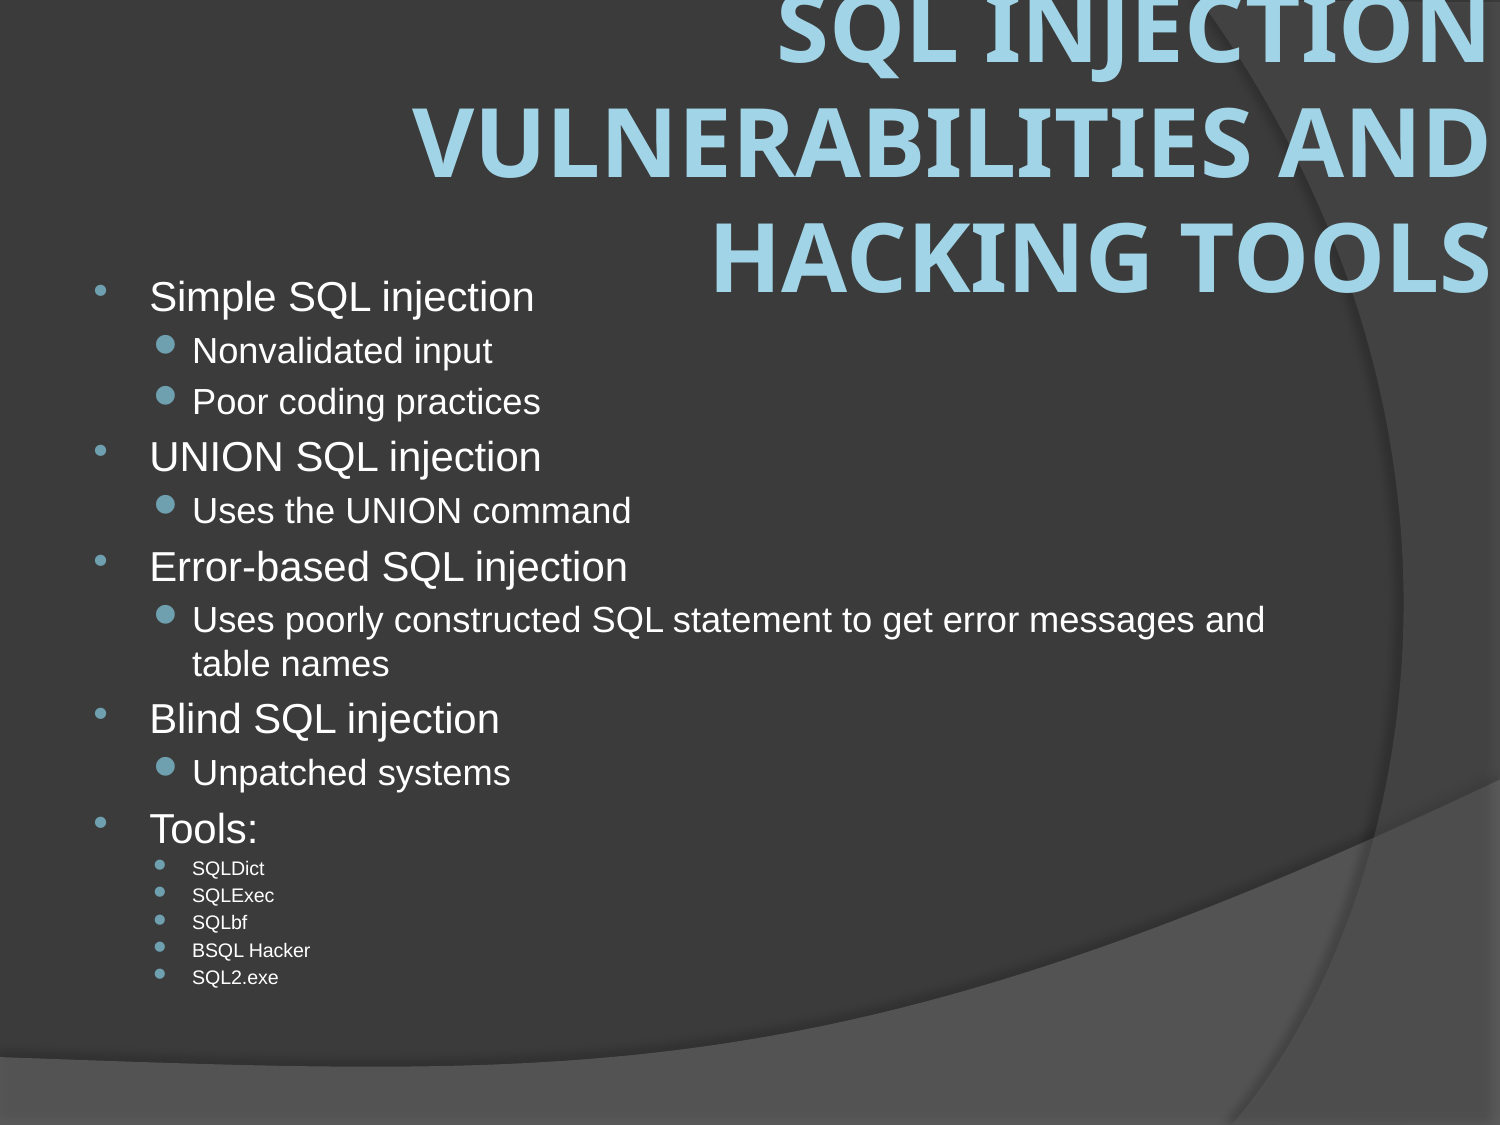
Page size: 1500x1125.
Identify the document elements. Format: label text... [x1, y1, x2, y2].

title SQL Injection Vulnerabilities and Hacking Tools [37, 45, 1500, 233]
list Simple SQL injection Nonvalidated input Poor coding practices UNION SQL injection Uses the UNION command Error-based SQL injection Uses poorly constructed SQL statement to get error messages and table names Blind SQL injection Unpatched systems Tools: SQLDict SQLExec SQLbf BSQL Hacker SQL2.exe [75, 262, 1300, 1005]
